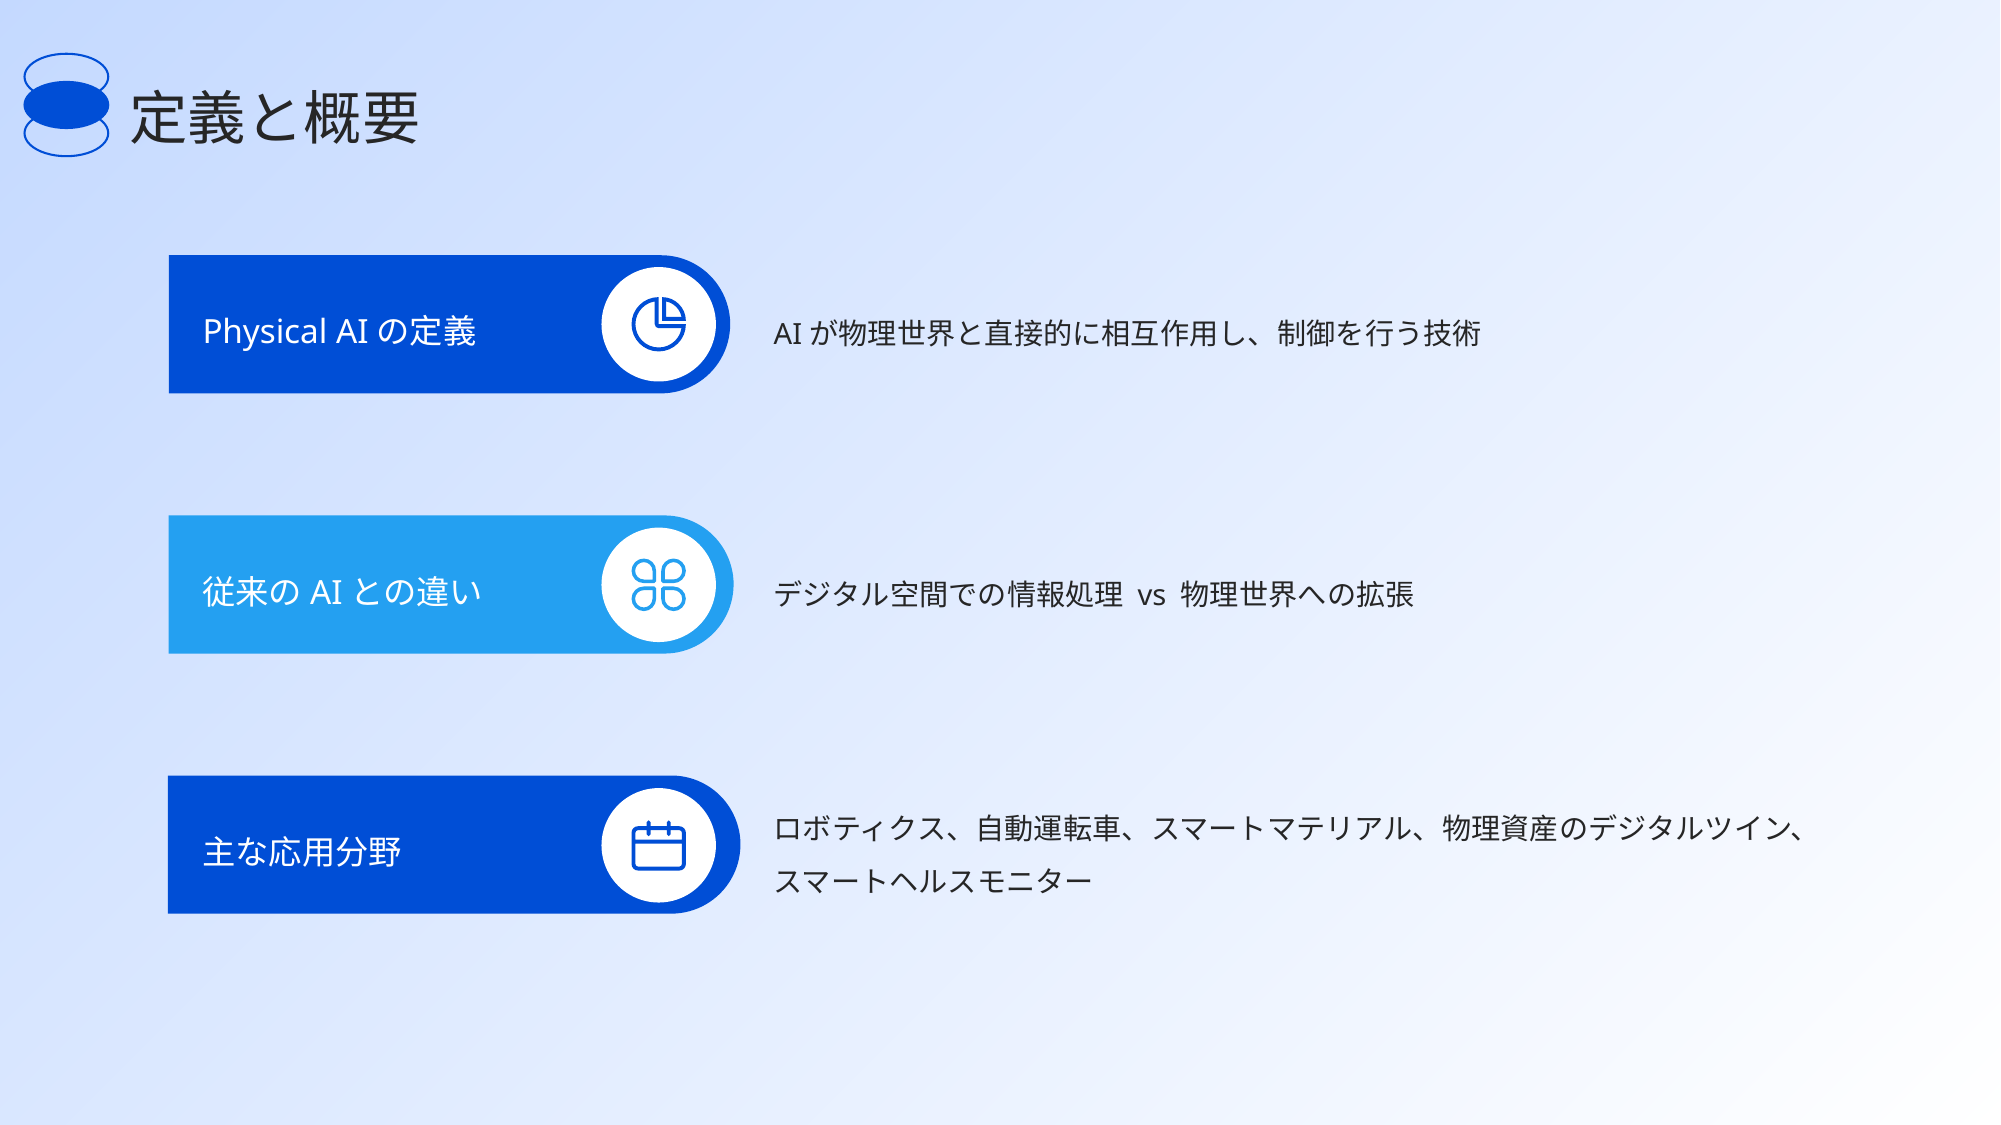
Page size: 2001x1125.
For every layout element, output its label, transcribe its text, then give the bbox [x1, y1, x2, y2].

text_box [24, 53, 109, 157]
text_box [167, 775, 741, 914]
text_box [631, 558, 657, 584]
text_box [631, 297, 686, 352]
text_box 主な応用分野 [202, 797, 631, 893]
text_box [0, 0, 2000, 1125]
text_box AIが物理世界と直接的に相互作用し、制御を行う技術 [773, 226, 1836, 423]
text_box ロボティクス、自動運転車、スマートマテリアル、物理資産のデジタルツイン、スマートヘルスモニター [773, 747, 1836, 944]
text_box [627, 788, 716, 903]
text_box 定義と概要 [129, 73, 1880, 151]
text_box [661, 586, 686, 612]
text_box [631, 820, 686, 871]
text_box 従来のAIとの違い [202, 537, 582, 633]
text_box [601, 527, 716, 643]
text_box [168, 255, 731, 394]
text_box [168, 515, 734, 654]
text_box [661, 558, 686, 584]
text_box [631, 586, 657, 612]
text_box デジタル空間での情報処理 vs 物理世界への拡張 [773, 486, 1836, 684]
text_box Physical AIの定義 [202, 276, 581, 372]
text_box [601, 267, 716, 382]
